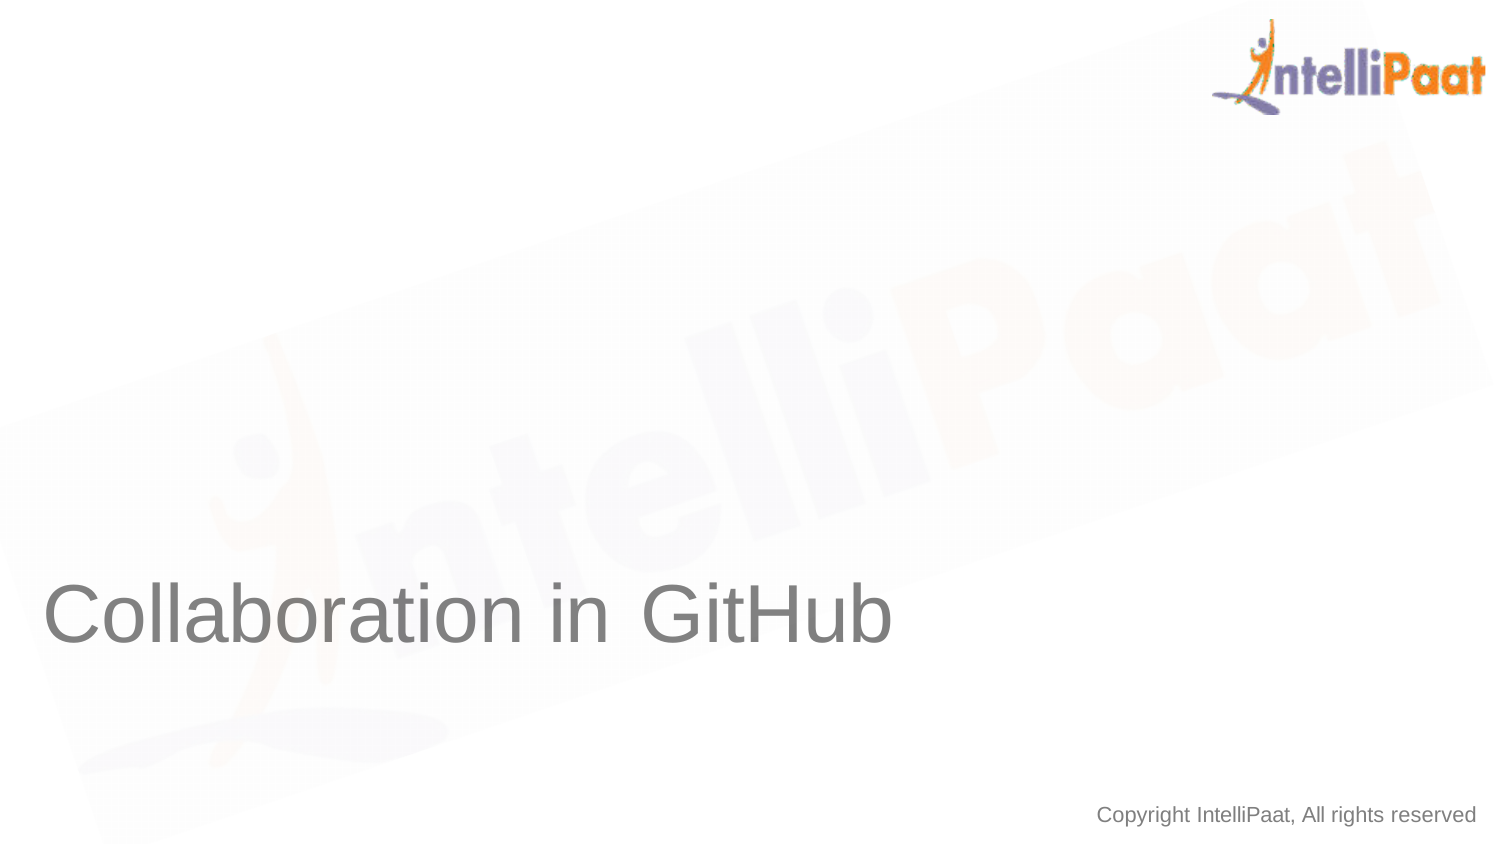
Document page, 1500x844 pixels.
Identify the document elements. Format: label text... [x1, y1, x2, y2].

text_box [0, 0, 1494, 844]
footer Copyright IntelliPaat, All rights reserved [1094, 801, 1485, 844]
